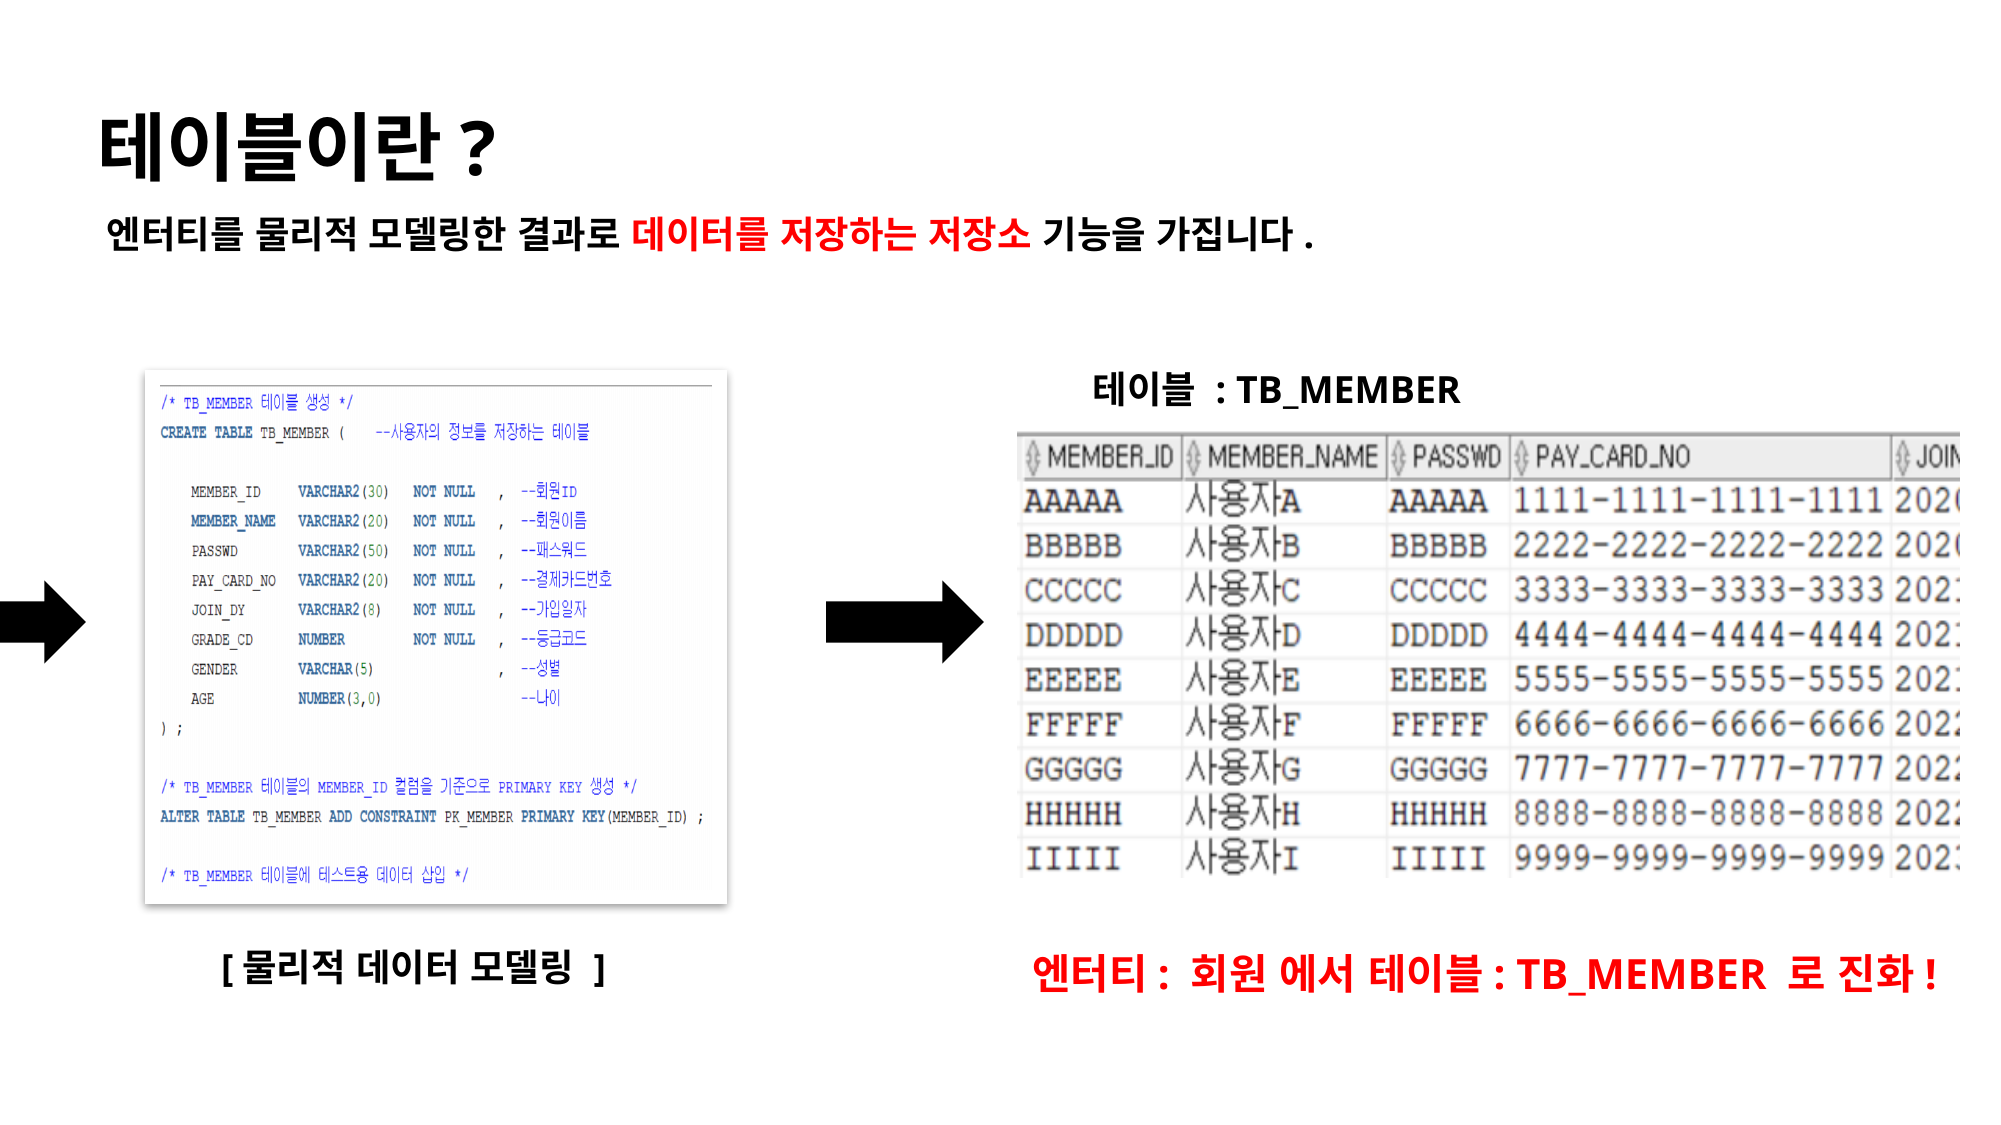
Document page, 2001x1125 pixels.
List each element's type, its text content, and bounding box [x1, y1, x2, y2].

text_box 엔터티: 회원 에서 테이블: TB_MEMBER 로 진화! [1017, 915, 1960, 1006]
picture [1017, 431, 1960, 878]
text_box 엔터티를 물리적 모델링한 결과로 데이터를 저장하는 저장소 기능을 가집니다. [91, 182, 1803, 290]
text_box [826, 580, 984, 664]
text_box [물리적 데이터 모델링 ] [206, 936, 764, 996]
text_box 테이블이란? [82, 93, 598, 198]
text_box 테이블 : TB_MEMBER [1077, 358, 1495, 419]
text_box [0, 580, 86, 664]
picture [159, 384, 713, 890]
